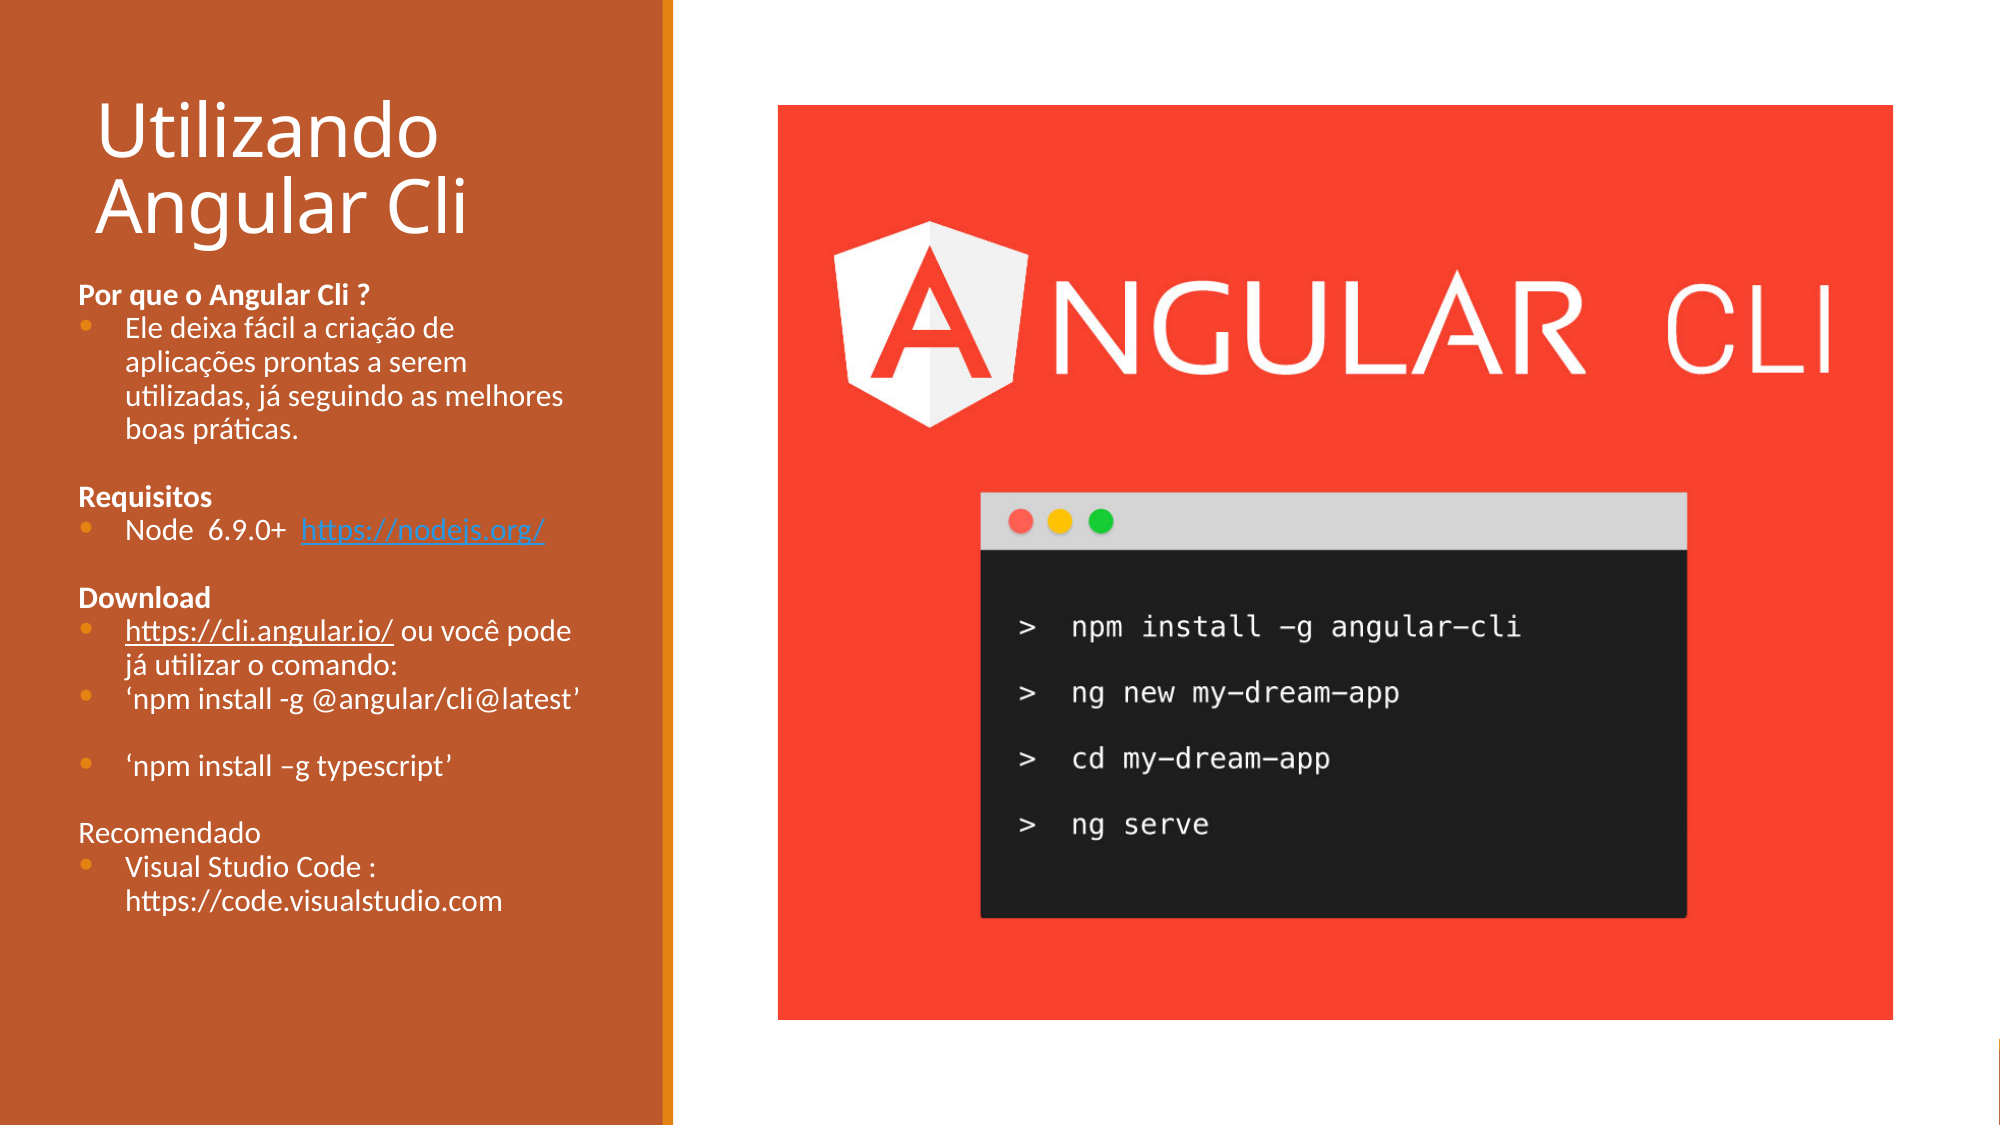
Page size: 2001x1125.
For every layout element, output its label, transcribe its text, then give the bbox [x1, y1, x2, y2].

text_box [661, 296, 674, 1125]
text_box [674, 0, 2000, 1125]
text_box Por que o Angular Cli ? Ele deixa fácil a criação de aplicações prontas a serem utilizadas, já seguindo as melhores boas práticas. Requisitos Node 6.9.0+ https://nodejs.org/ Download https://cli.angular.io/ ou você pode já utilizar o comando: ‘npm install -g @angular/cli@latest’ ‘npm install –g typescript’ Recomendado Visual Studio Code : https://code.visualstudio.com [78, 270, 585, 1050]
picture [777, 104, 1894, 1021]
text_box [0, 0, 661, 1125]
text_box Utilizando Angular Cli [80, 84, 587, 257]
text_box [661, 0, 674, 282]
